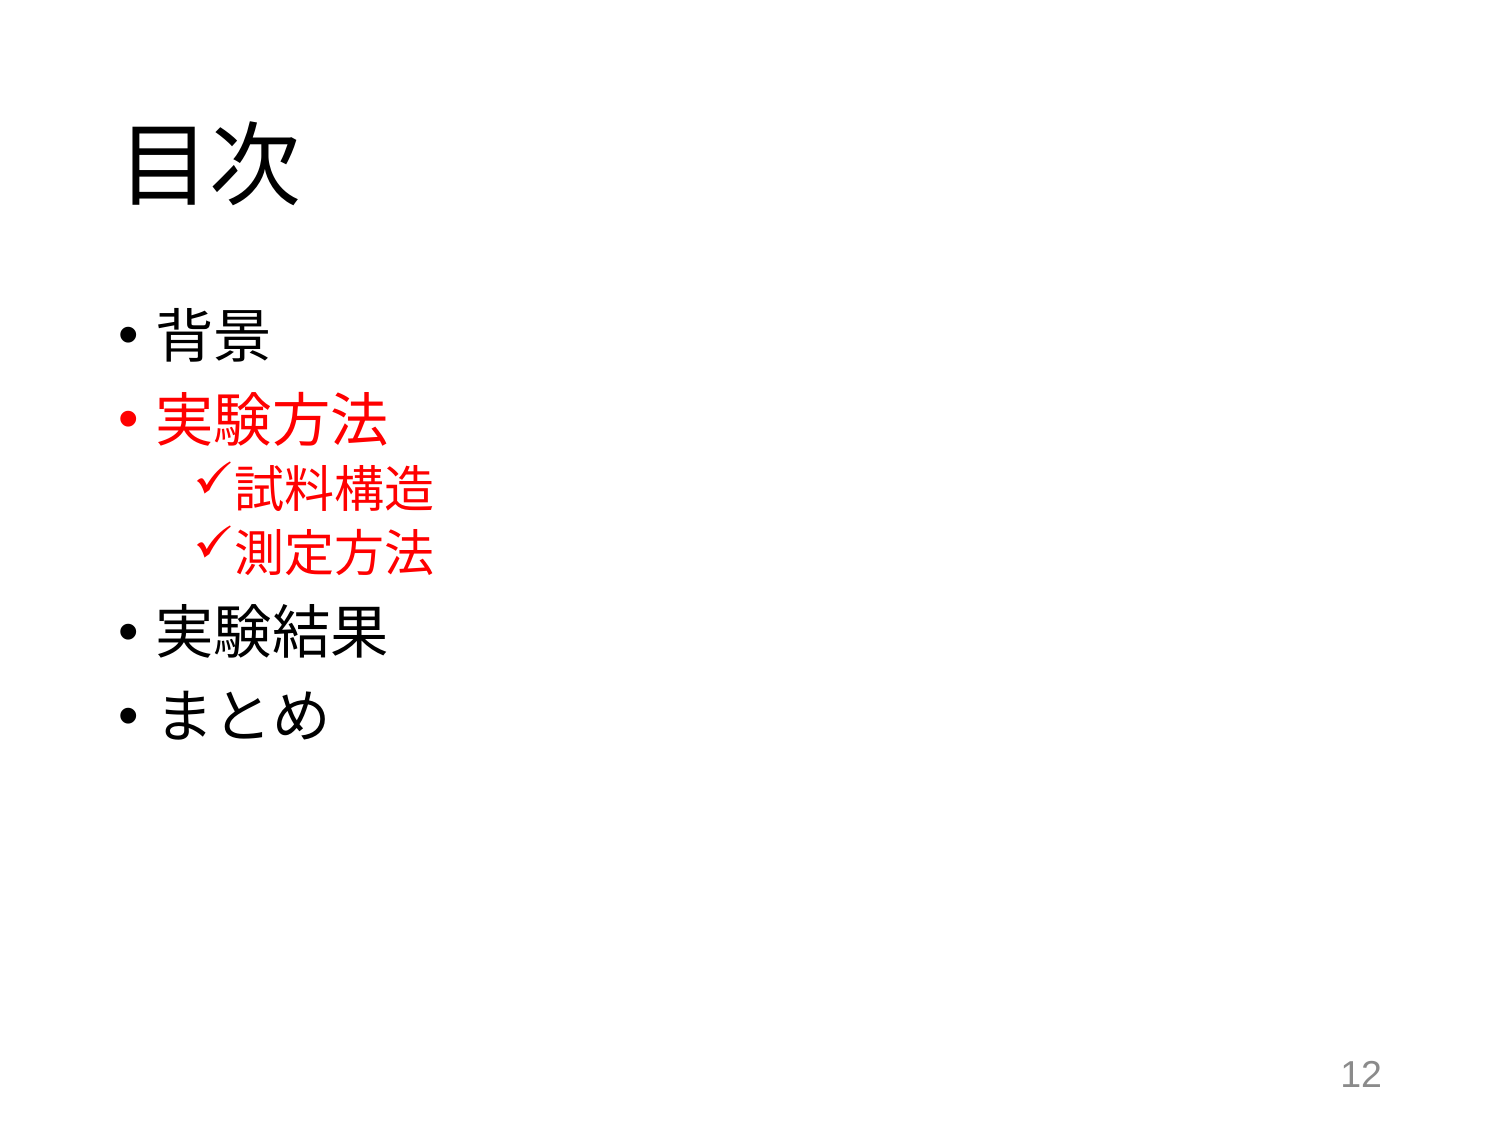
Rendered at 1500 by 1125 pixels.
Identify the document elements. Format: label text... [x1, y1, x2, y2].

list 背景 実験方法 試料構造 測定方法 実験結果 まとめ [103, 299, 1397, 1014]
slide_number 11 [1059, 1042, 1397, 1103]
title 目次 [103, 59, 1397, 278]
